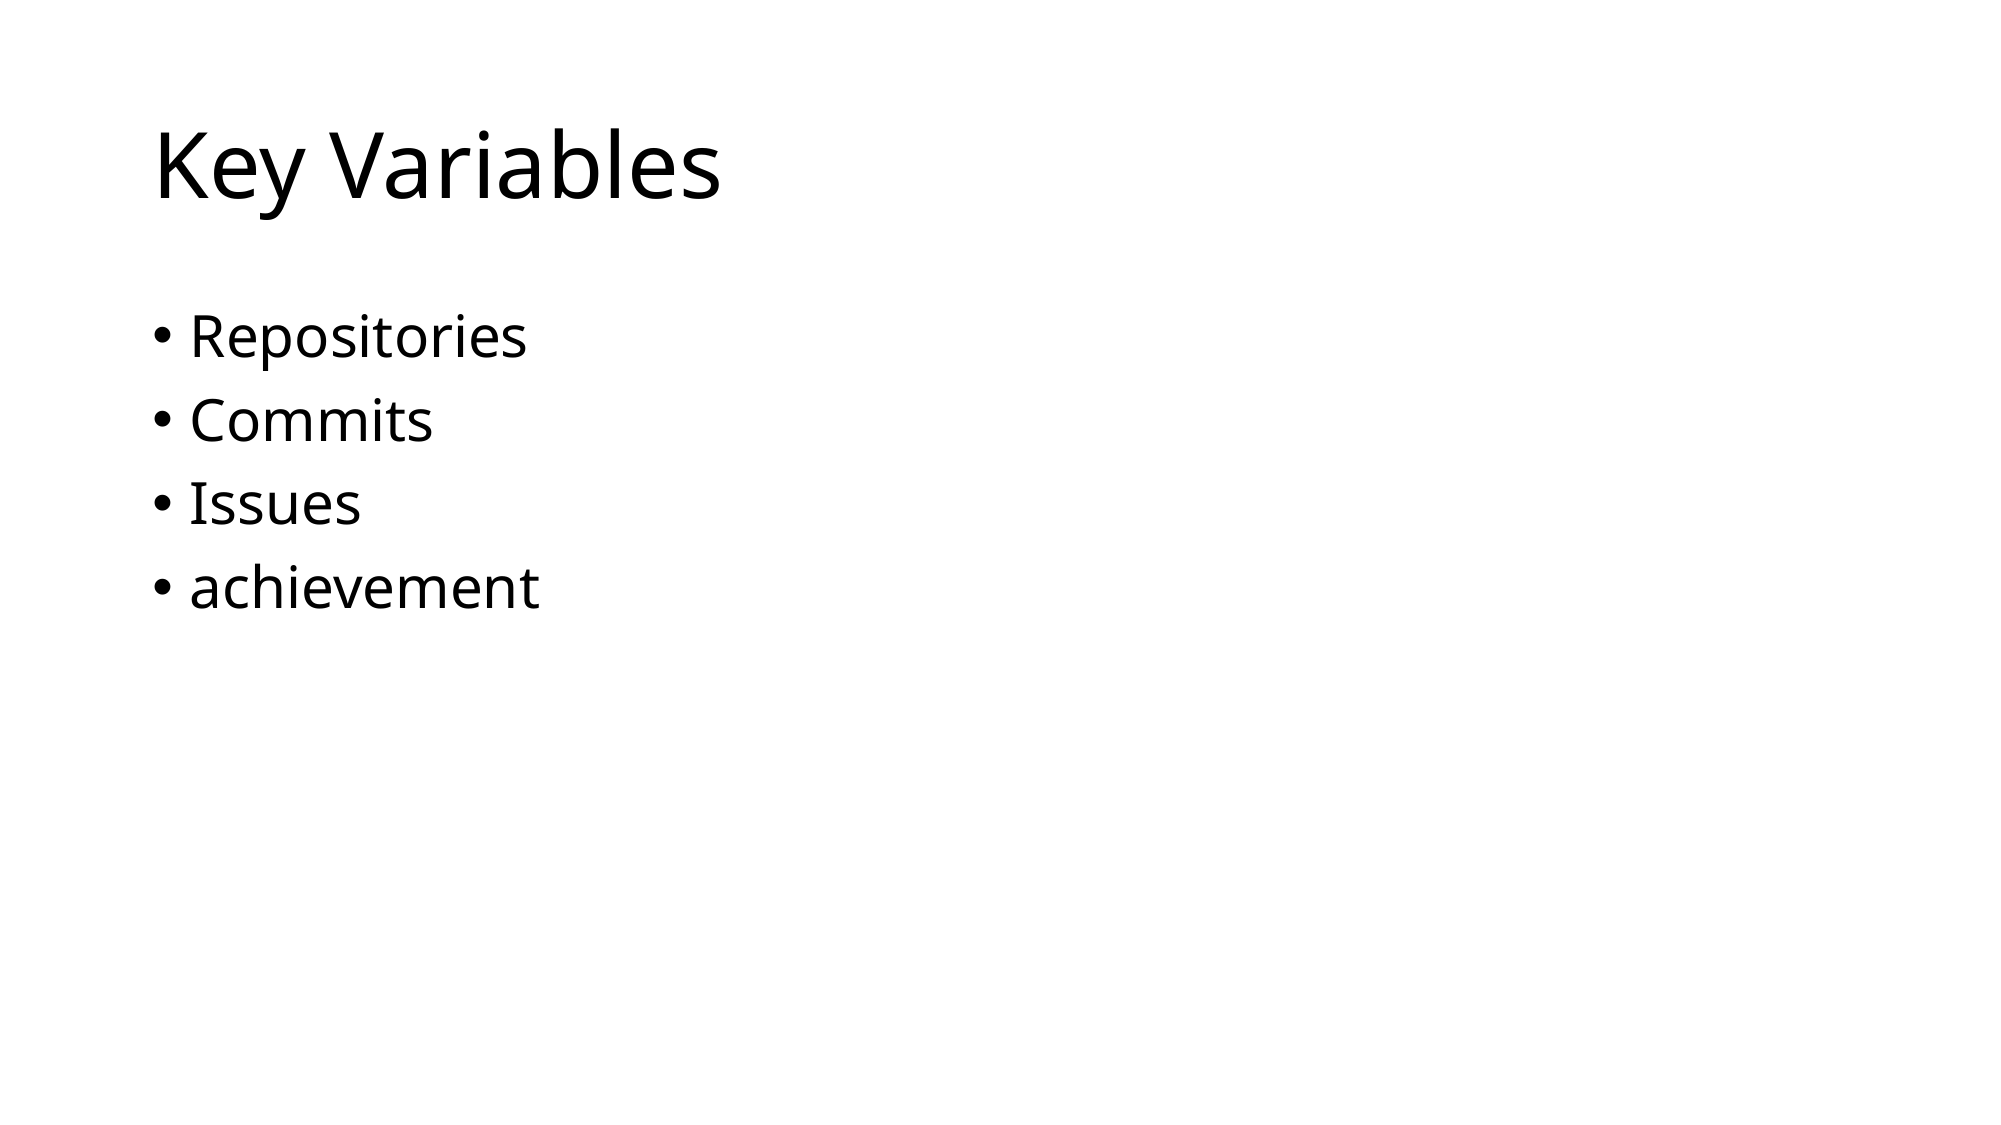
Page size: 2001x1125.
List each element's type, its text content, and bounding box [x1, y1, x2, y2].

list Repositories Commits Issues achievement [137, 299, 1863, 1014]
title Key Variables [137, 59, 1863, 278]
